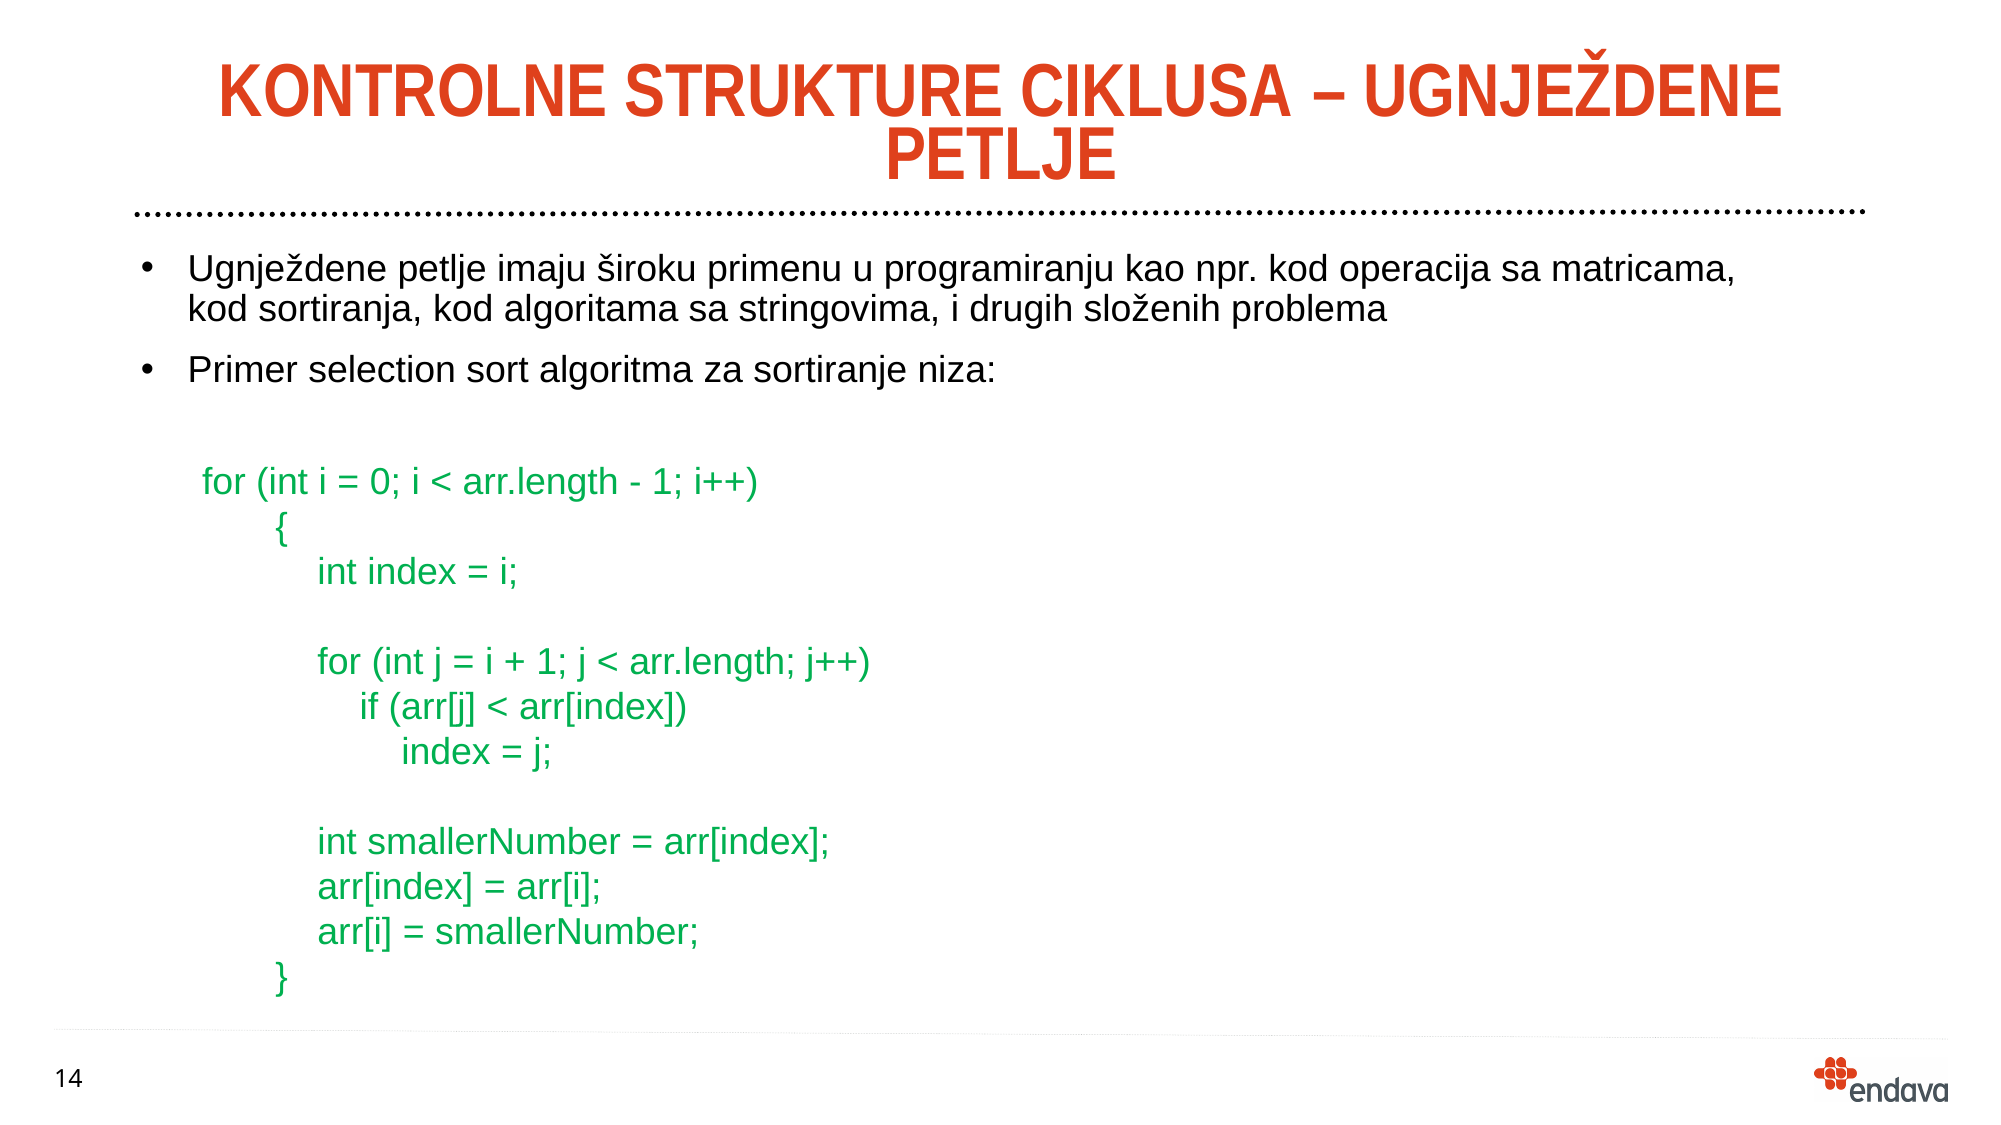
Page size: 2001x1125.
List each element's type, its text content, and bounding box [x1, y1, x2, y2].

text_box for (int i = 0; i < arr.length - 1; i++) { int index = i; for (int j = i + 1; j < arr.length; j++) if (arr[j] < arr[index]) index = j; int smallerNumber = arr[index]; arr[index] = arr[i]; arr[i] = smallerNumber; } [176, 449, 1679, 1005]
picture [1814, 1057, 1948, 1102]
list Ugnježdene petlje imaju široku primenu u programiranju kao npr. kod operacija sa matricama, kod sortiranja, kod algoritama sa stringovima, i drugih složenih problema Primer selection sort algoritma za sortiranje niza: [140, 240, 1755, 1015]
title Kontrolne struKture CIKLUSA – UGNJEždene petlje [164, 31, 1853, 200]
